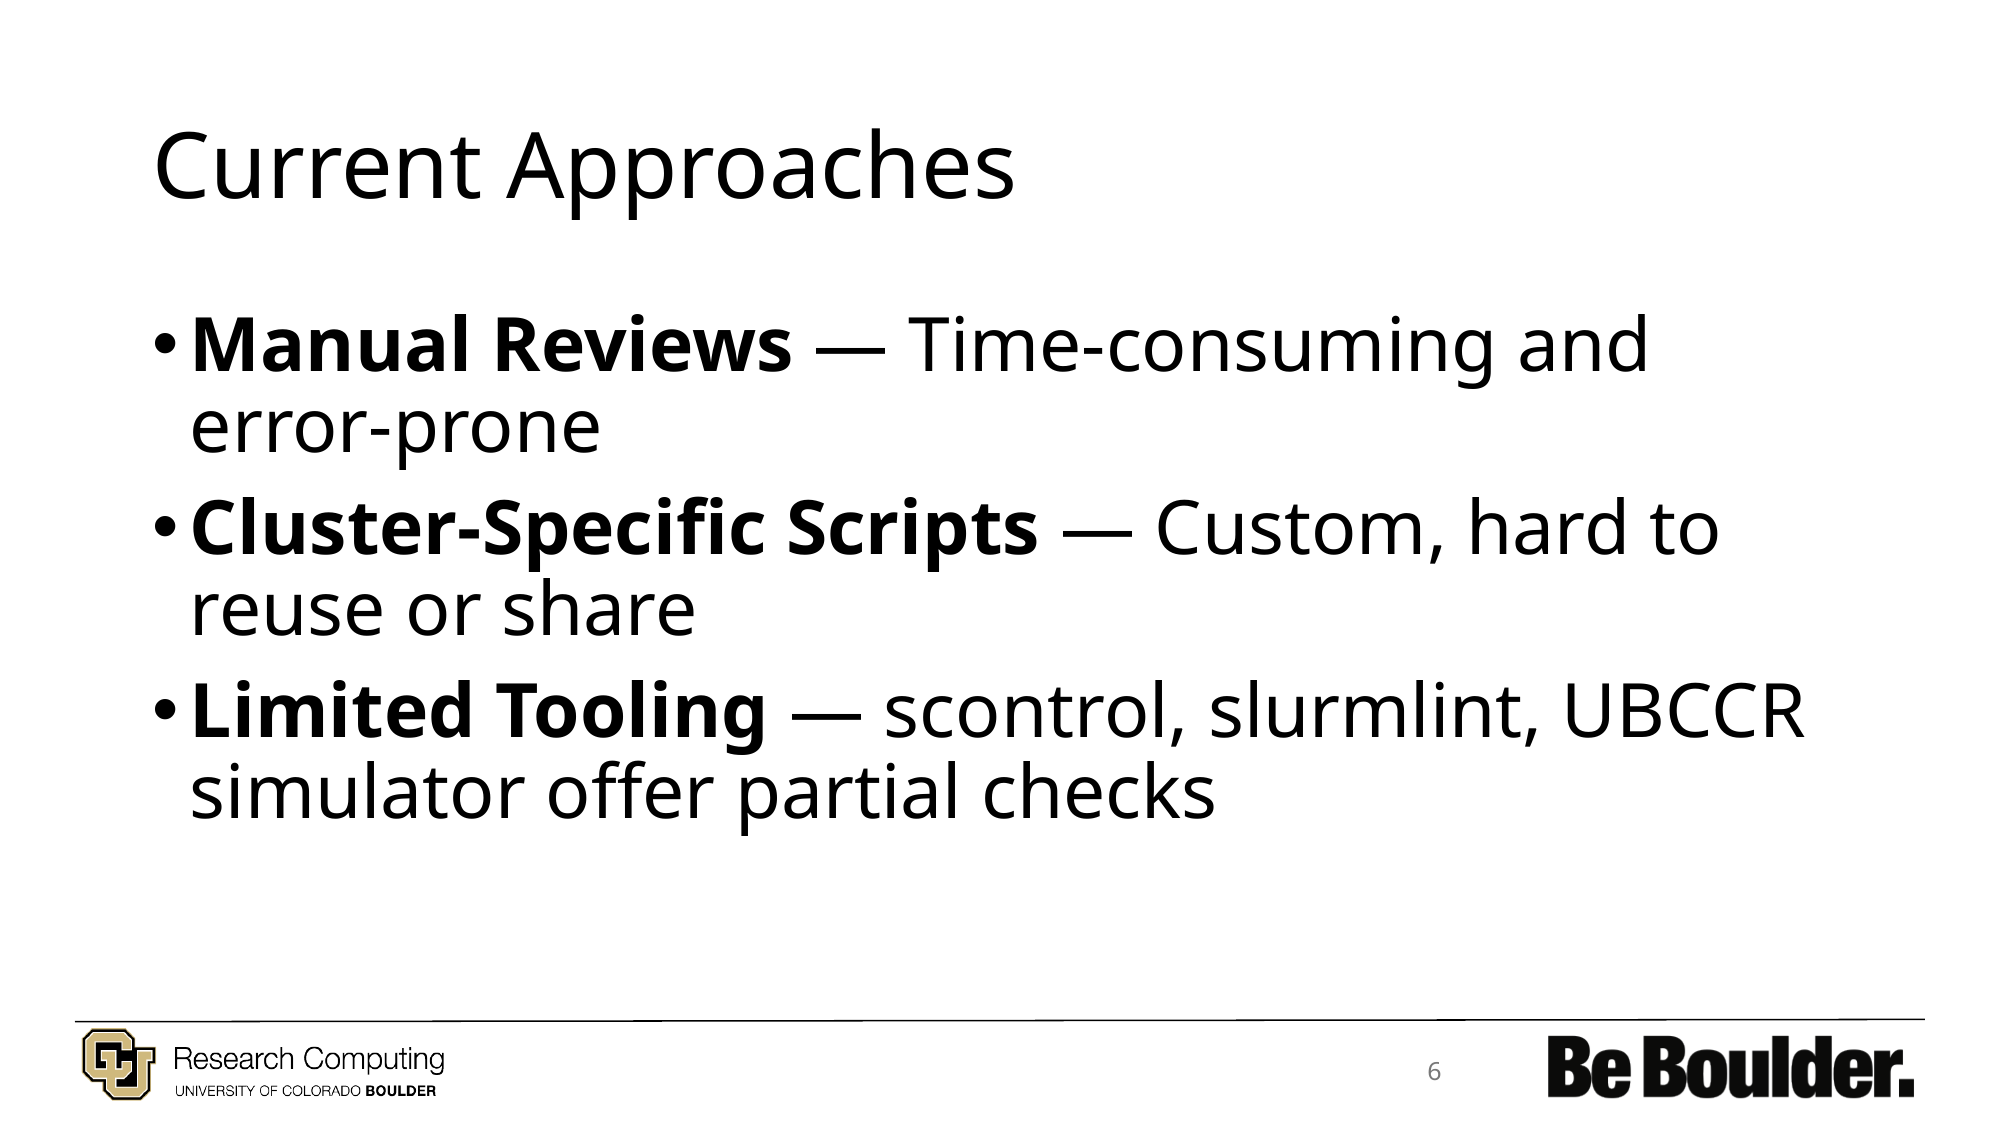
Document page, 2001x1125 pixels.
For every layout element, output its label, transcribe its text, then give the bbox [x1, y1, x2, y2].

picture [1524, 1028, 1938, 1102]
slide_number 6 [1412, 1042, 1525, 1103]
picture [81, 1028, 444, 1101]
title Current Approaches [137, 59, 1863, 278]
list Manual Reviews — Time-consuming and error-prone Cluster-Specific Scripts — Custom, hard to reuse or share Limited Tooling — scontrol, slurmlint, UBCCR simulator offer partial checks [137, 299, 1863, 1014]
